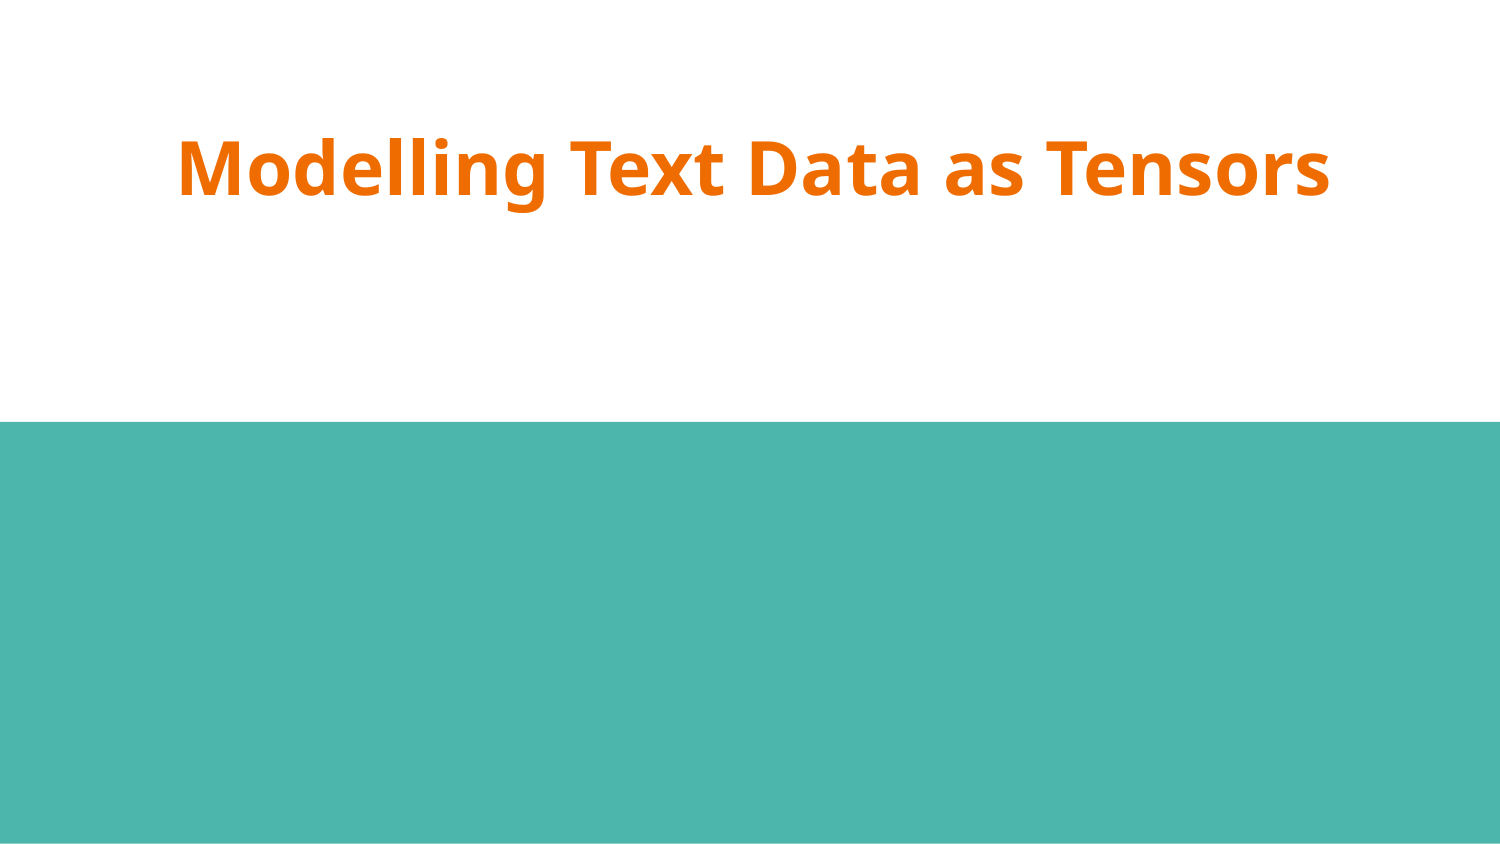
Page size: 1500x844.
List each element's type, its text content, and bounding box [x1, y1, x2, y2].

title Modelling Text Data as Tensors [51, 133, 1458, 289]
